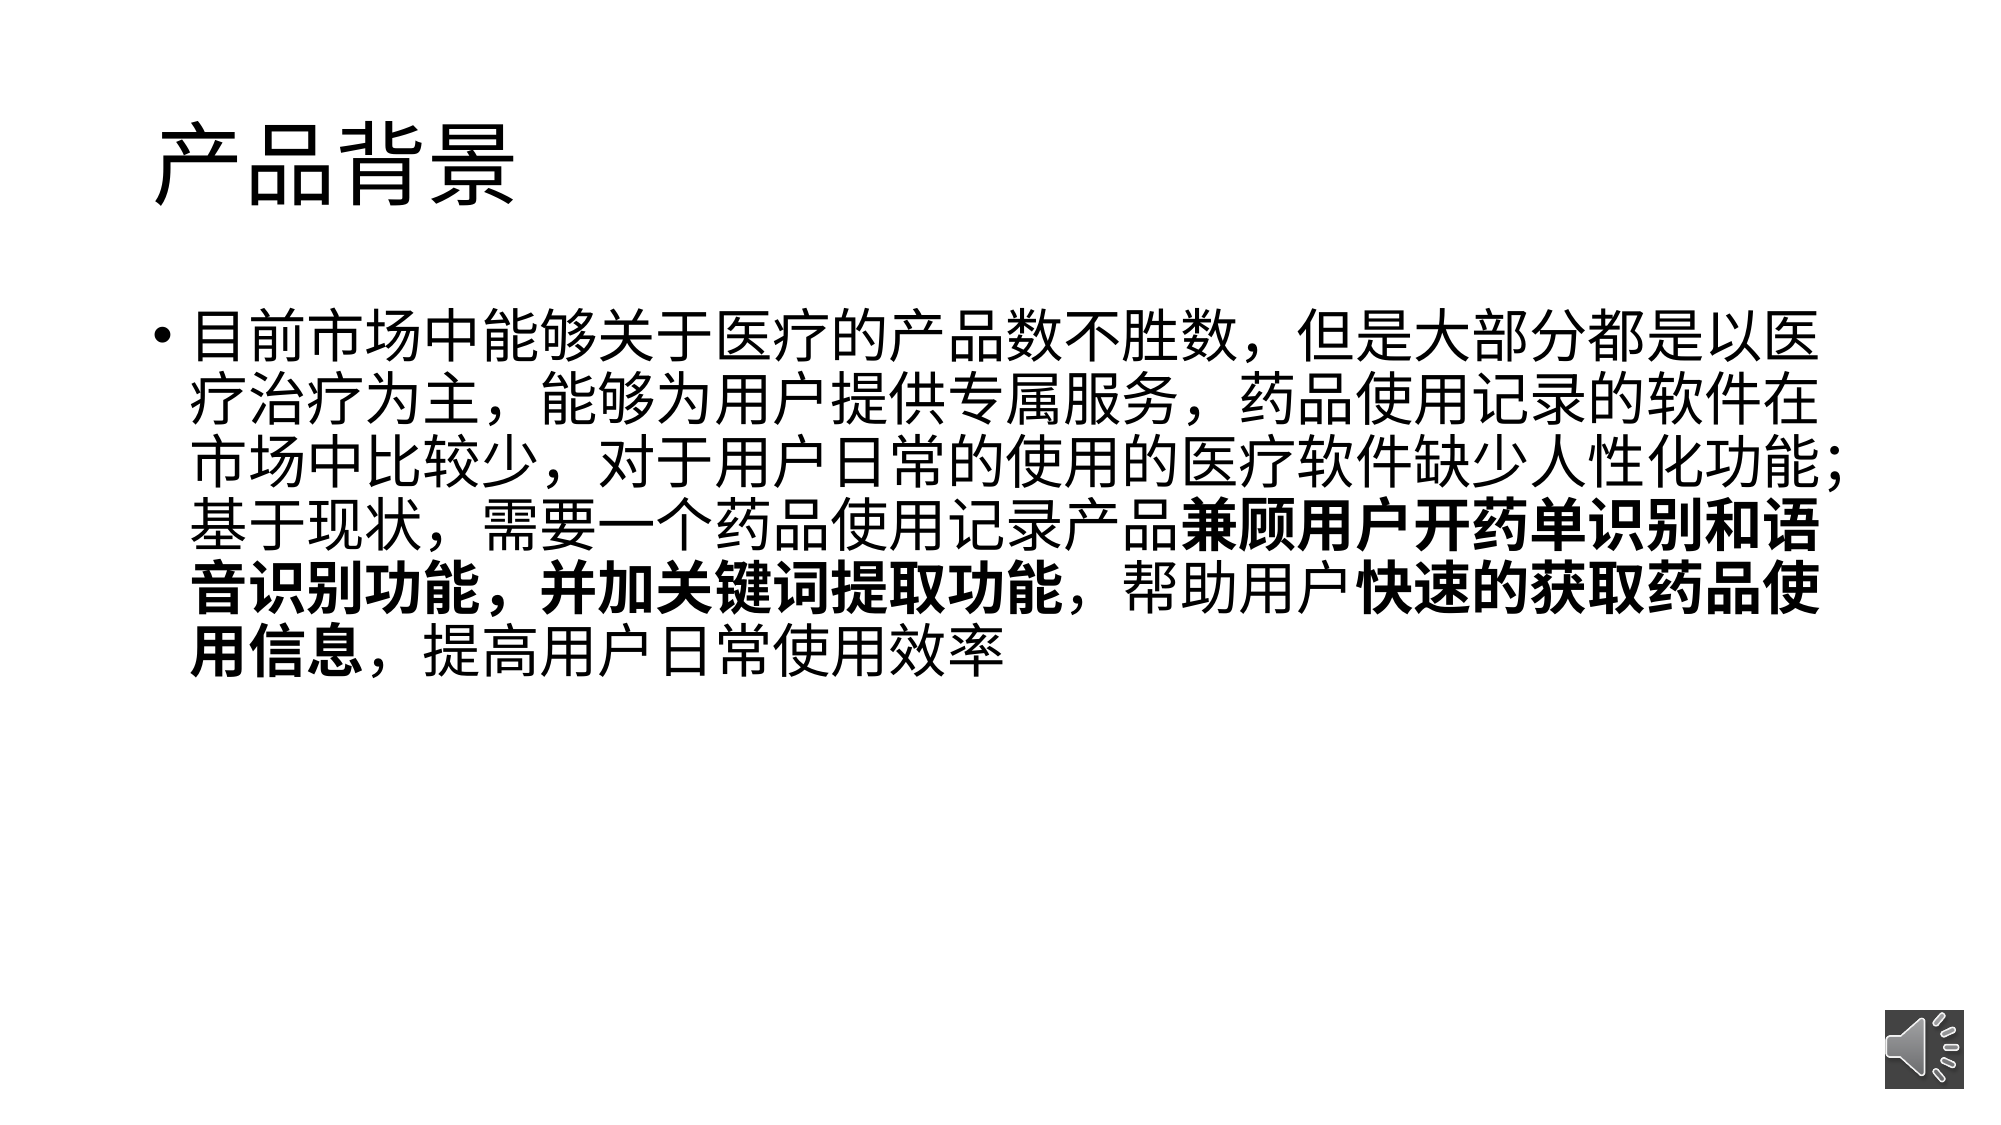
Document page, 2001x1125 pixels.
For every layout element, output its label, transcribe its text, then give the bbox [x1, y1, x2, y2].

title 产品背景 [137, 59, 1863, 278]
list 目前市场中能够关于医疗的产品数不胜数，但是大部分都是以医疗治疗为主，能够为用户提供专属服务，药品使用记录的软件在市场中比较少，对于用户日常的使用的医疗软件缺少人性化功能；基于现状，需要一个药品使用记录产品兼顾用户开药单识别和语音识别功能，并加关键词提取功能，帮助用户快速的获取药品使用信息，提高用户日常使用效率 [137, 299, 1863, 1014]
picture [1884, 1009, 1965, 1090]
